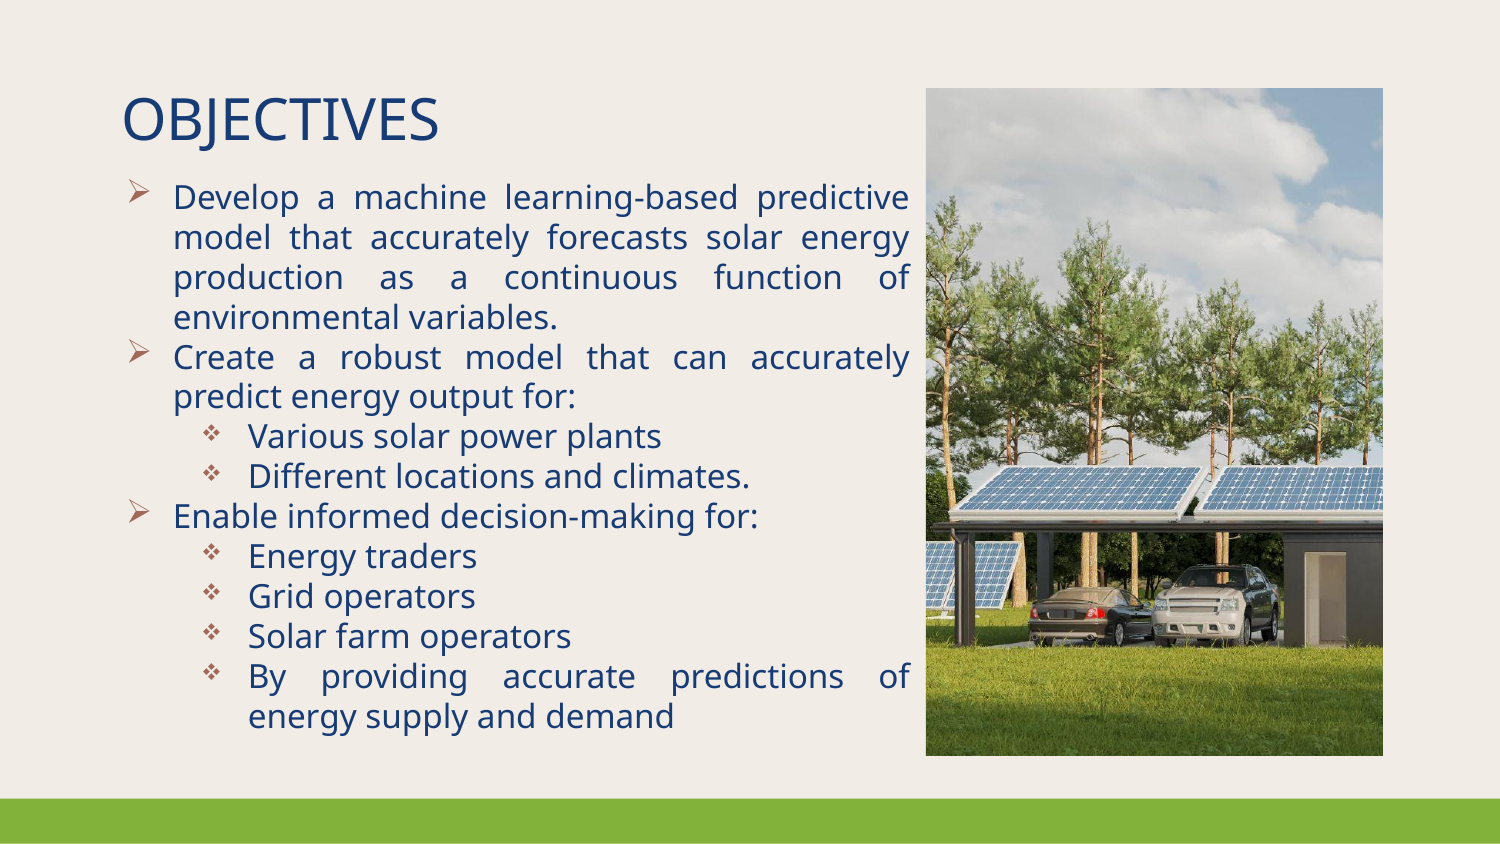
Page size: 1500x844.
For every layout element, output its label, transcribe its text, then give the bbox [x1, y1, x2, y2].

subtitle Develop a machine learning-based predictive model that accurately forecasts solar energy production as a continuous function of environmental variables. Create a robust model that can accurately predict energy output for: Various solar power plants Different locations and climates. Enable informed decision-making for: Energy traders Grid operators Solar farm operators By providing accurate predictions of energy supply and demand [85, 161, 920, 756]
title OBJECTIVES [106, 66, 1370, 161]
picture [925, 88, 1384, 756]
